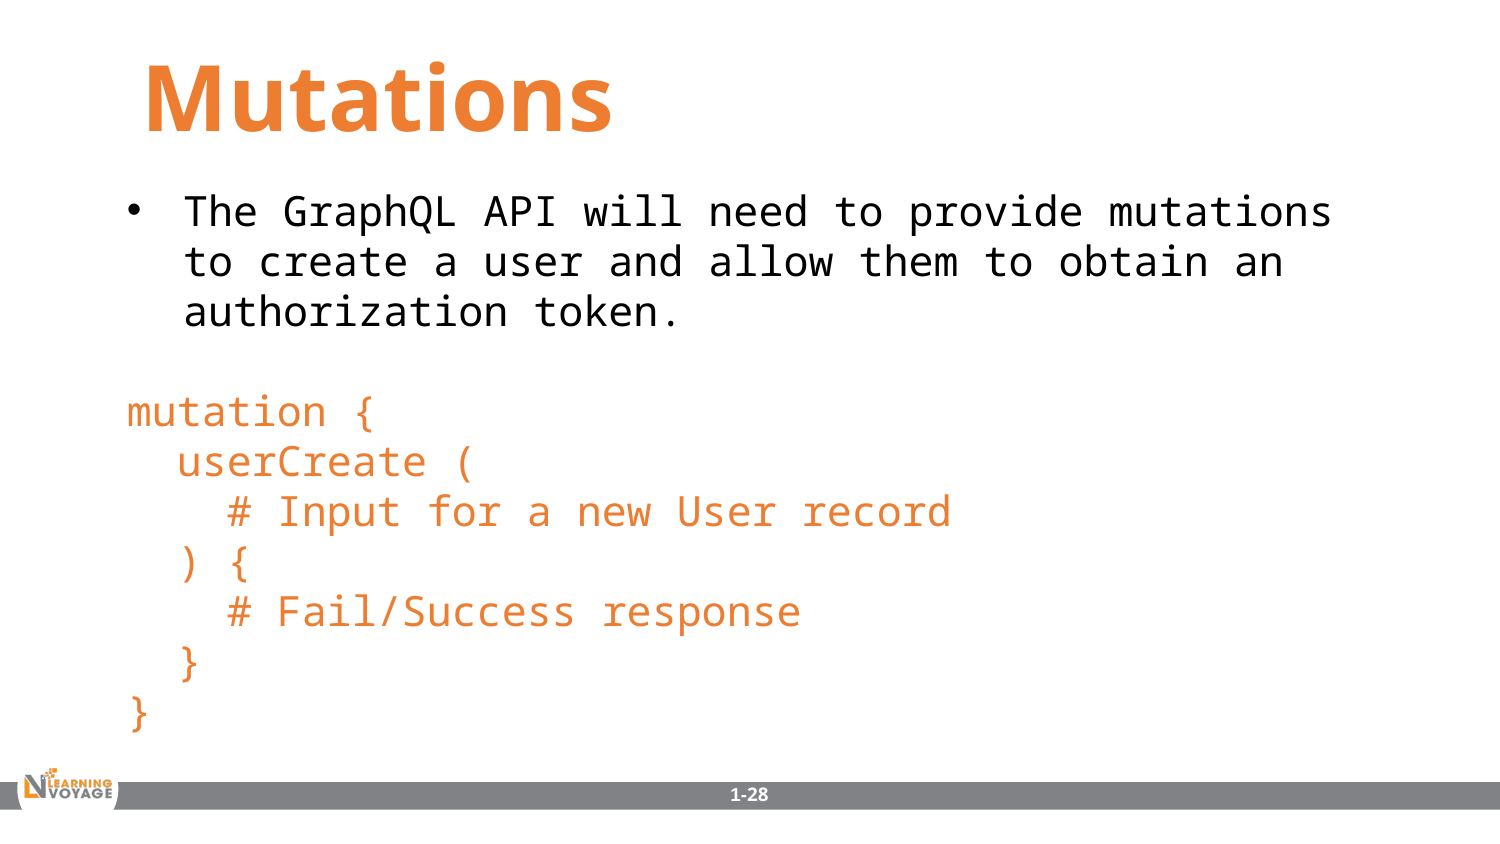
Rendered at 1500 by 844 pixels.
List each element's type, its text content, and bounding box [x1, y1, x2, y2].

text_box Mutations [126, 37, 1231, 153]
picture [0, 706, 144, 844]
text_box The GraphQL API will need to provide mutations to create a user and allow them to obtain an authorization token. mutation { userCreate ( # Input for a new User record ) { # Fail/Success response } } [126, 182, 1373, 735]
slide_number 1-28 [692, 770, 784, 821]
